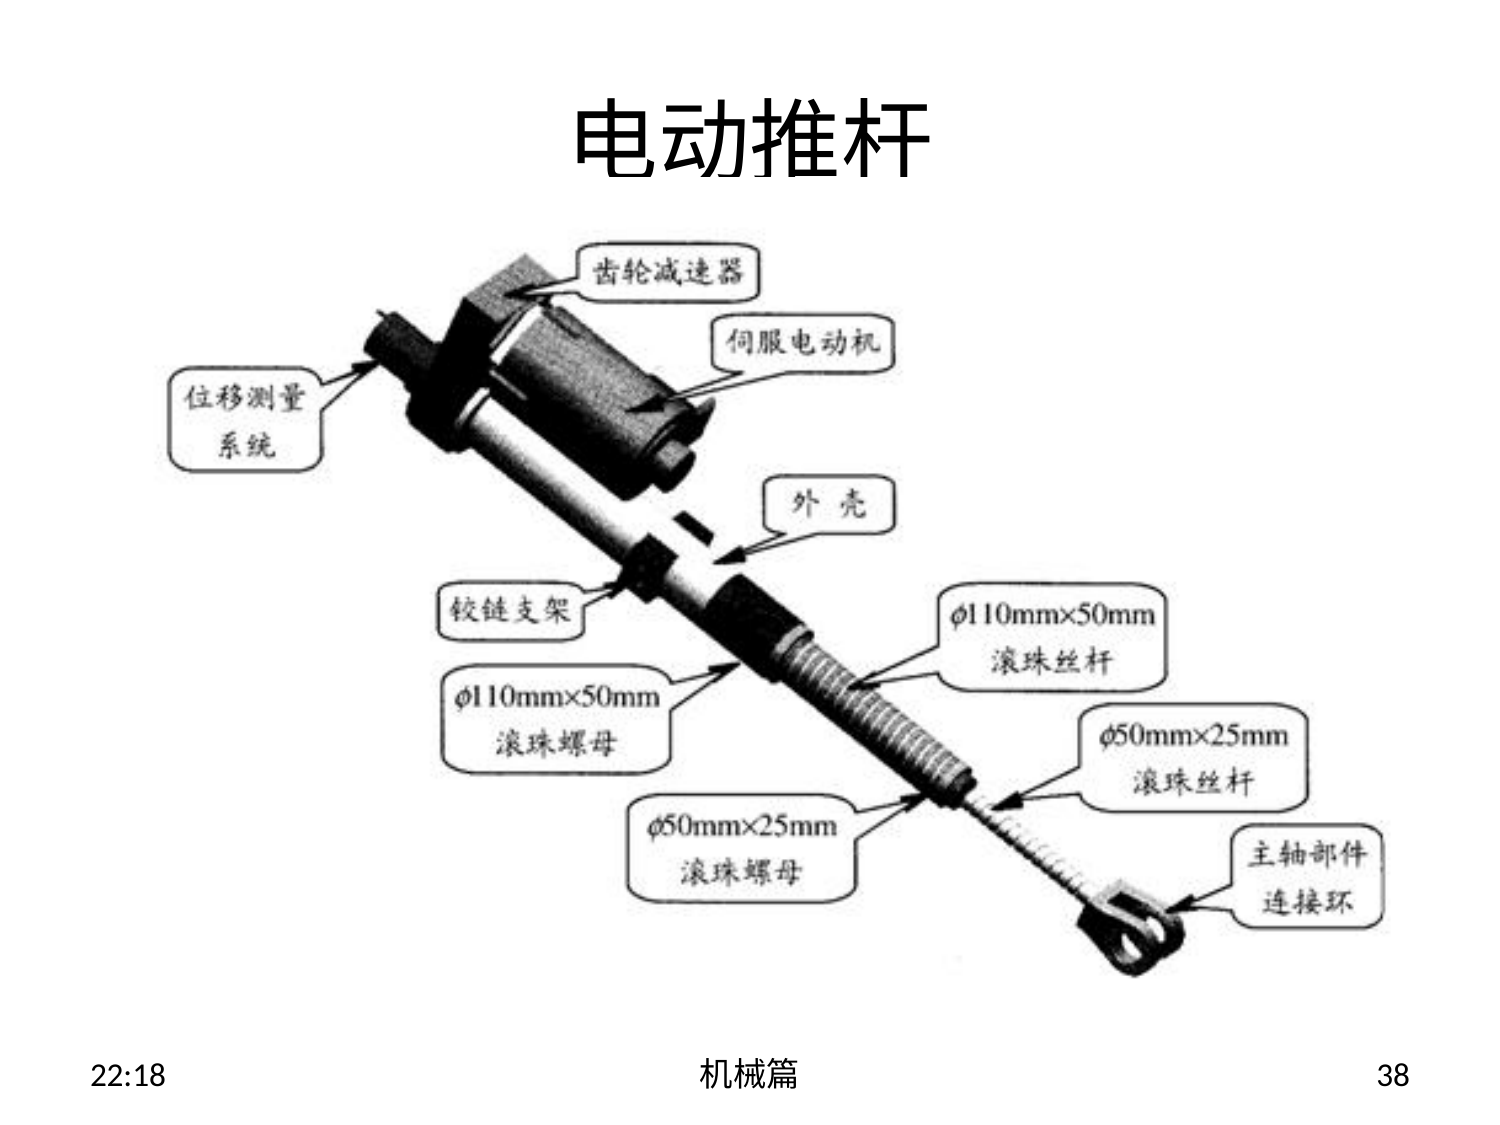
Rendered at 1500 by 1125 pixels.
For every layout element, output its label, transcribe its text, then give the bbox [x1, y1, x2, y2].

title 电动推杆 [75, 45, 1425, 233]
picture [148, 177, 1413, 1036]
slide_number 38 [1074, 1042, 1425, 1103]
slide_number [75, 1042, 425, 1103]
footer 机械篇 [512, 1043, 988, 1103]
